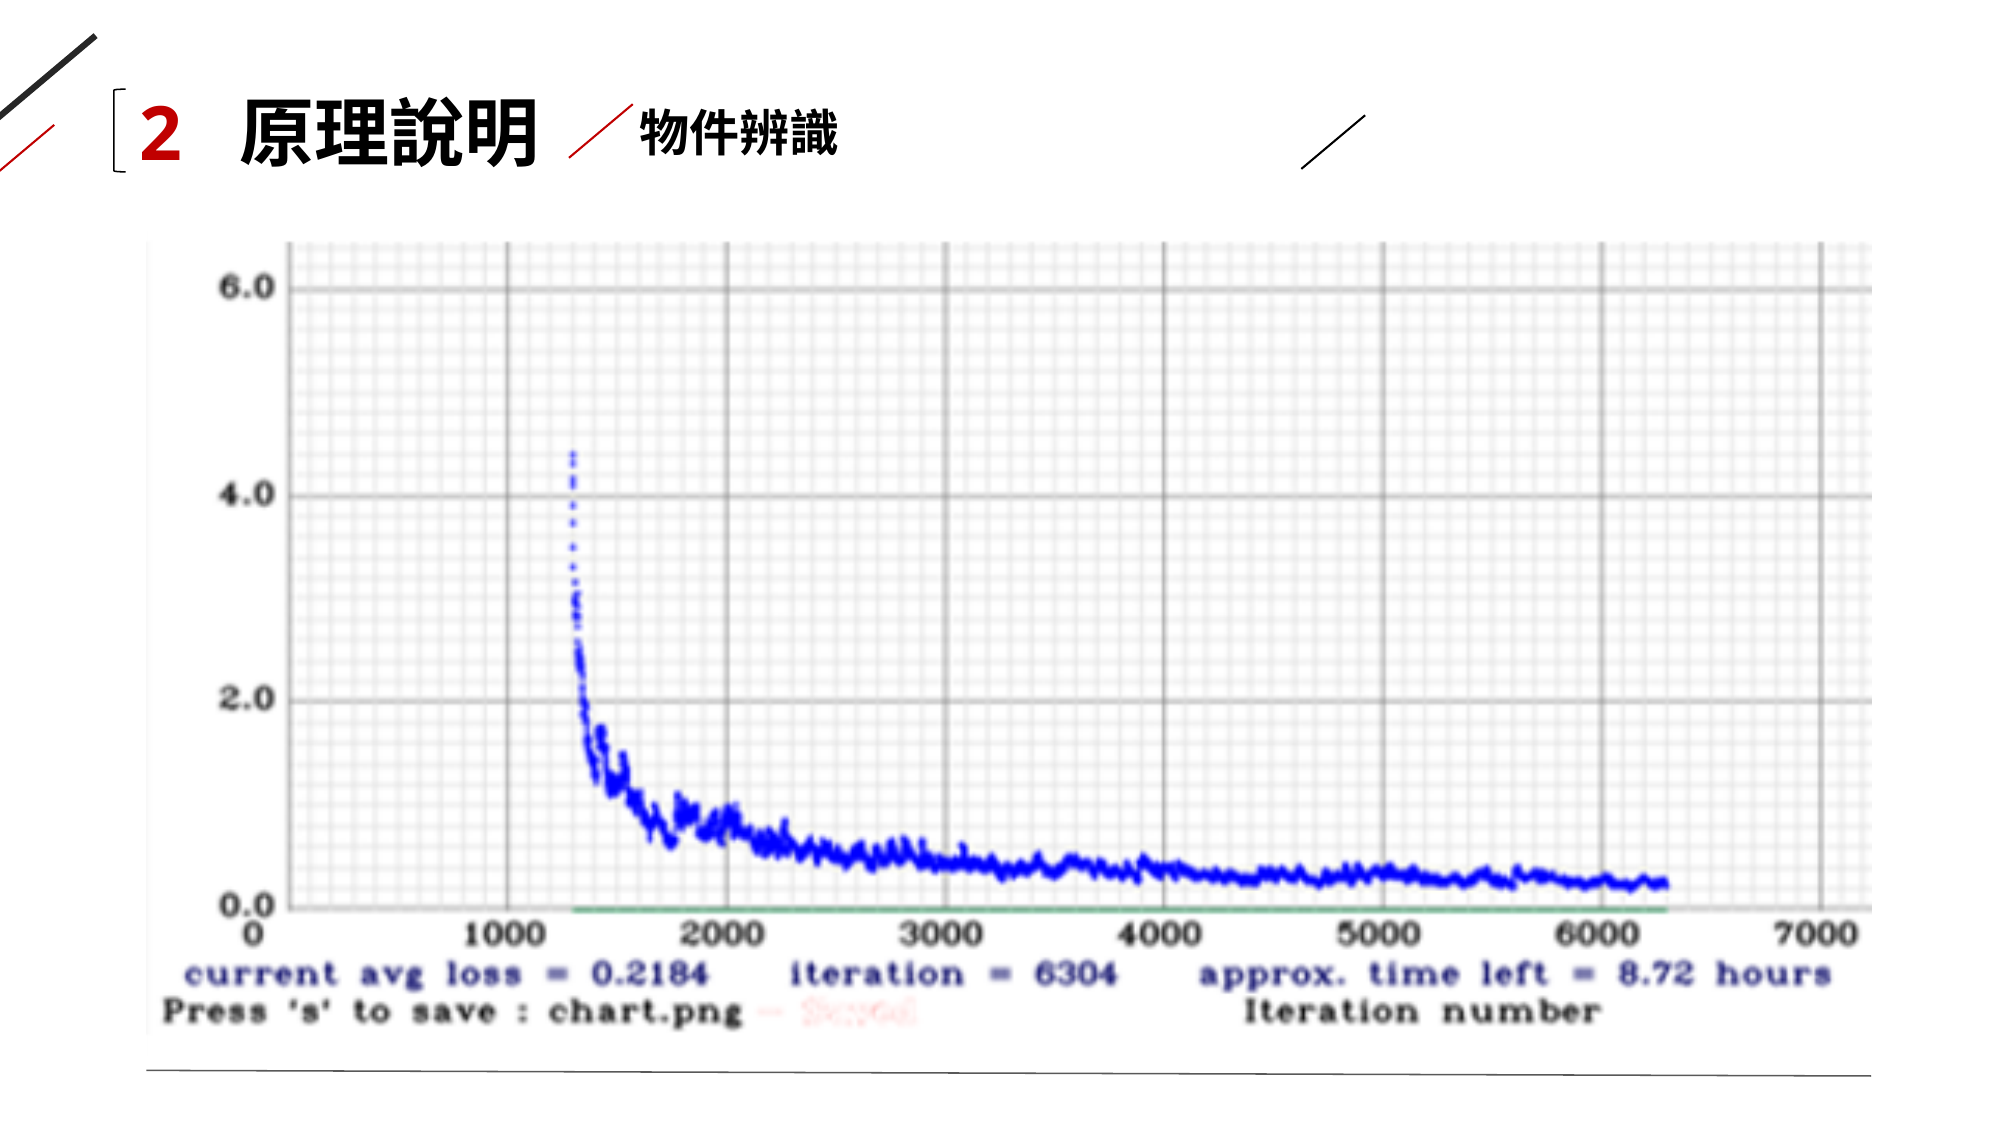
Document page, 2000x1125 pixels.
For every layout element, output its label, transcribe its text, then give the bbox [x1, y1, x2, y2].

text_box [0, 124, 55, 179]
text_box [568, 94, 1393, 171]
picture [146, 231, 1872, 1057]
text_box 2 原理說明 [124, 78, 555, 184]
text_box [146, 1070, 1872, 1077]
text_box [0, 35, 96, 144]
text_box [113, 88, 124, 173]
